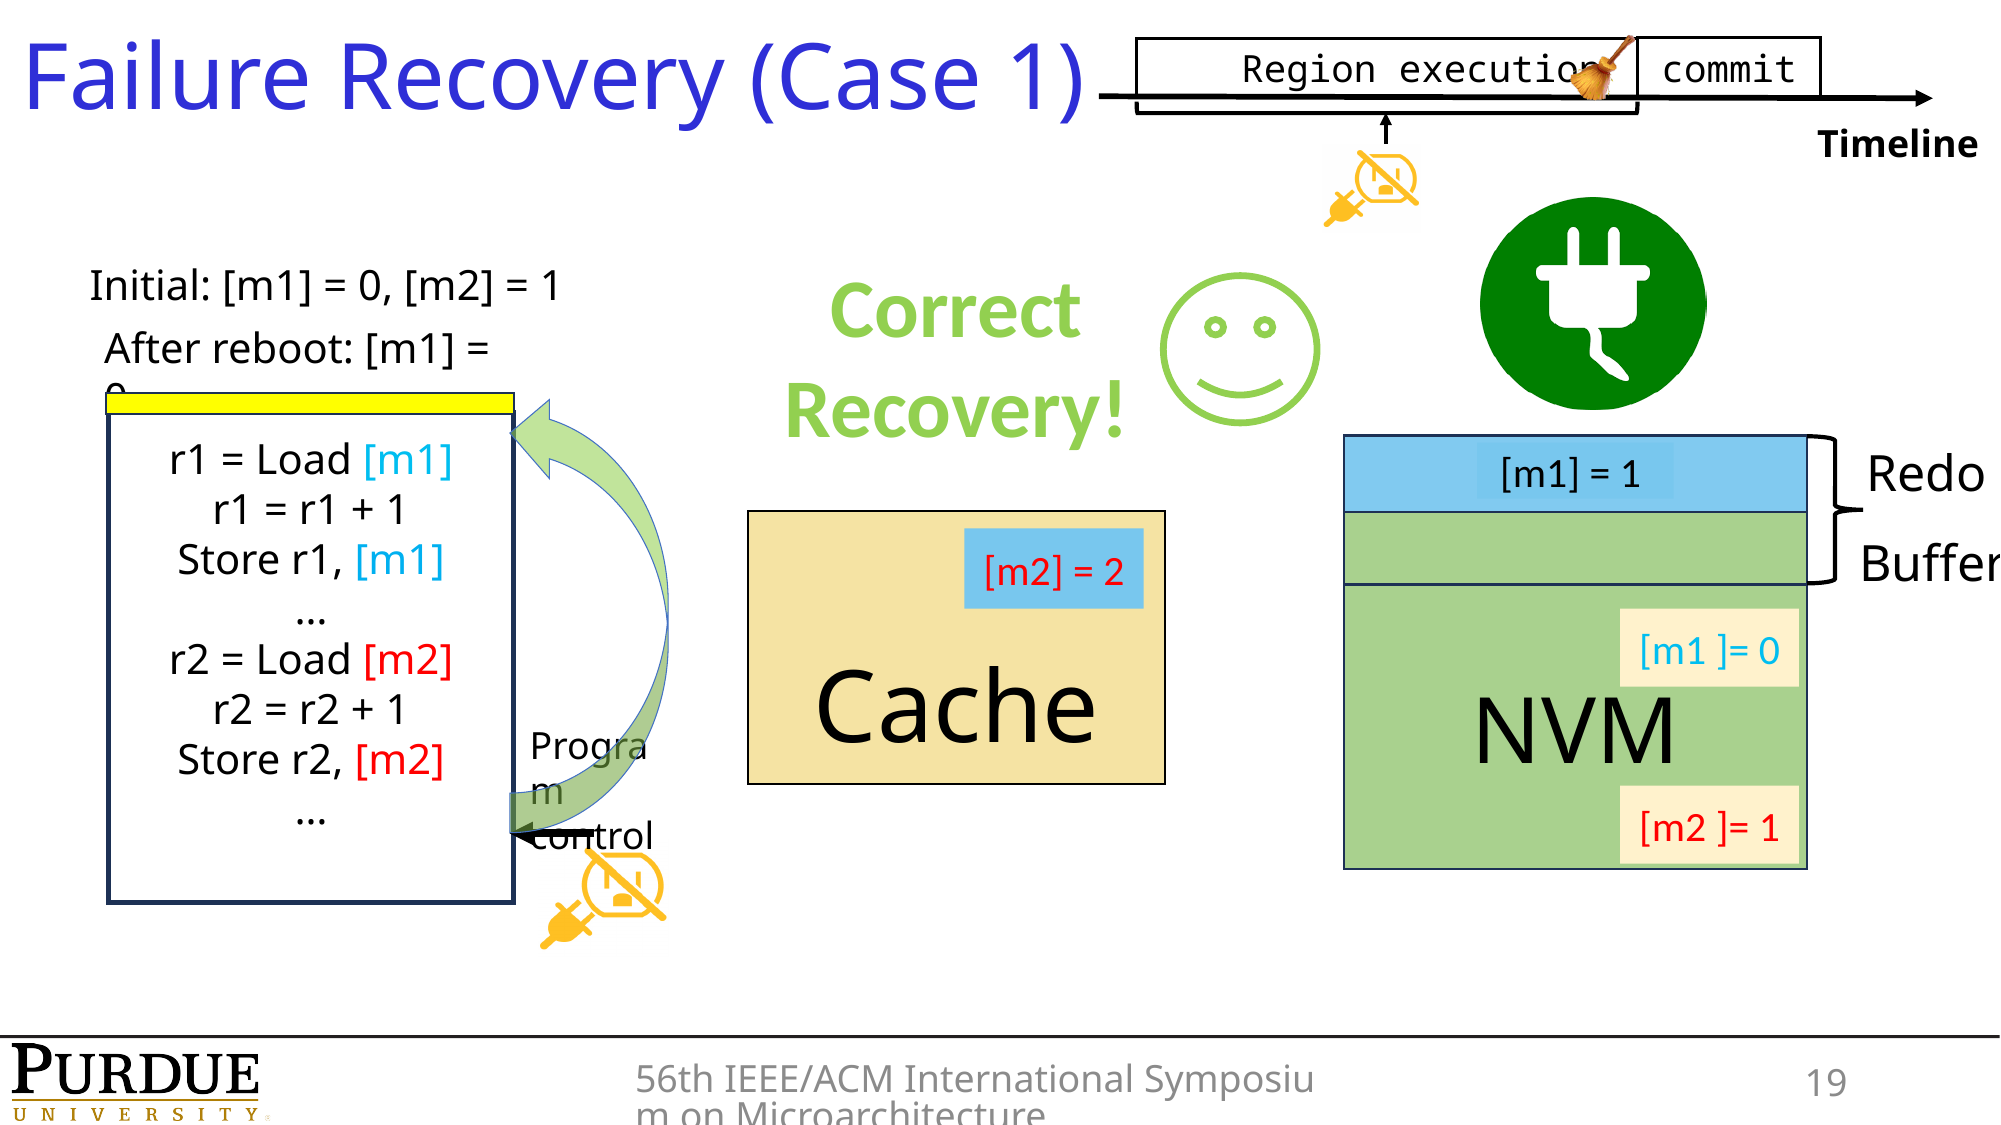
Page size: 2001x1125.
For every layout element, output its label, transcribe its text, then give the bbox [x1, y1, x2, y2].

text_box [m2 ]= 1 [1619, 785, 1800, 865]
text_box [509, 398, 669, 714]
text_box After reboot: [m1] = 0 [89, 314, 539, 480]
text_box commit [1638, 37, 1821, 96]
picture [1322, 144, 1421, 234]
text_box [1136, 101, 1639, 114]
picture [11, 1043, 271, 1121]
picture [1563, 28, 1638, 102]
text_box [105, 392, 515, 415]
text_box [m2] = 2 [963, 527, 1145, 610]
text_box [1182, 274, 1319, 424]
picture [1480, 197, 1707, 410]
footer 56th IEEE/ACM International Symposium on Microarchitecture [620, 1045, 1338, 1115]
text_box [1344, 435, 1807, 585]
text_box Correct Recovery! [731, 247, 1182, 462]
text_box NVM [1343, 584, 1808, 870]
text_box Redo Buffer [1701, 403, 2000, 599]
text_box Cache [747, 510, 1166, 785]
text_box Initial: [m1] = 0, [m2] = 1 [41, 251, 613, 316]
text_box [509, 714, 685, 834]
slide_number 19 [1412, 1054, 1863, 1115]
text_box r1 = Load [m1] r1 = r1 + 1 Store r1, [m1] … r2 = Load [m2] r2 = r2 + 1 Store r2, [m2] … [107, 480, 515, 904]
text_box Timeline [1706, 113, 2000, 173]
text_box Region execution [1136, 38, 1563, 96]
picture [538, 839, 669, 957]
title Failure Recovery (Case 1) [6, 22, 2000, 137]
text_box [m1 ]= 0 [1619, 607, 1800, 688]
